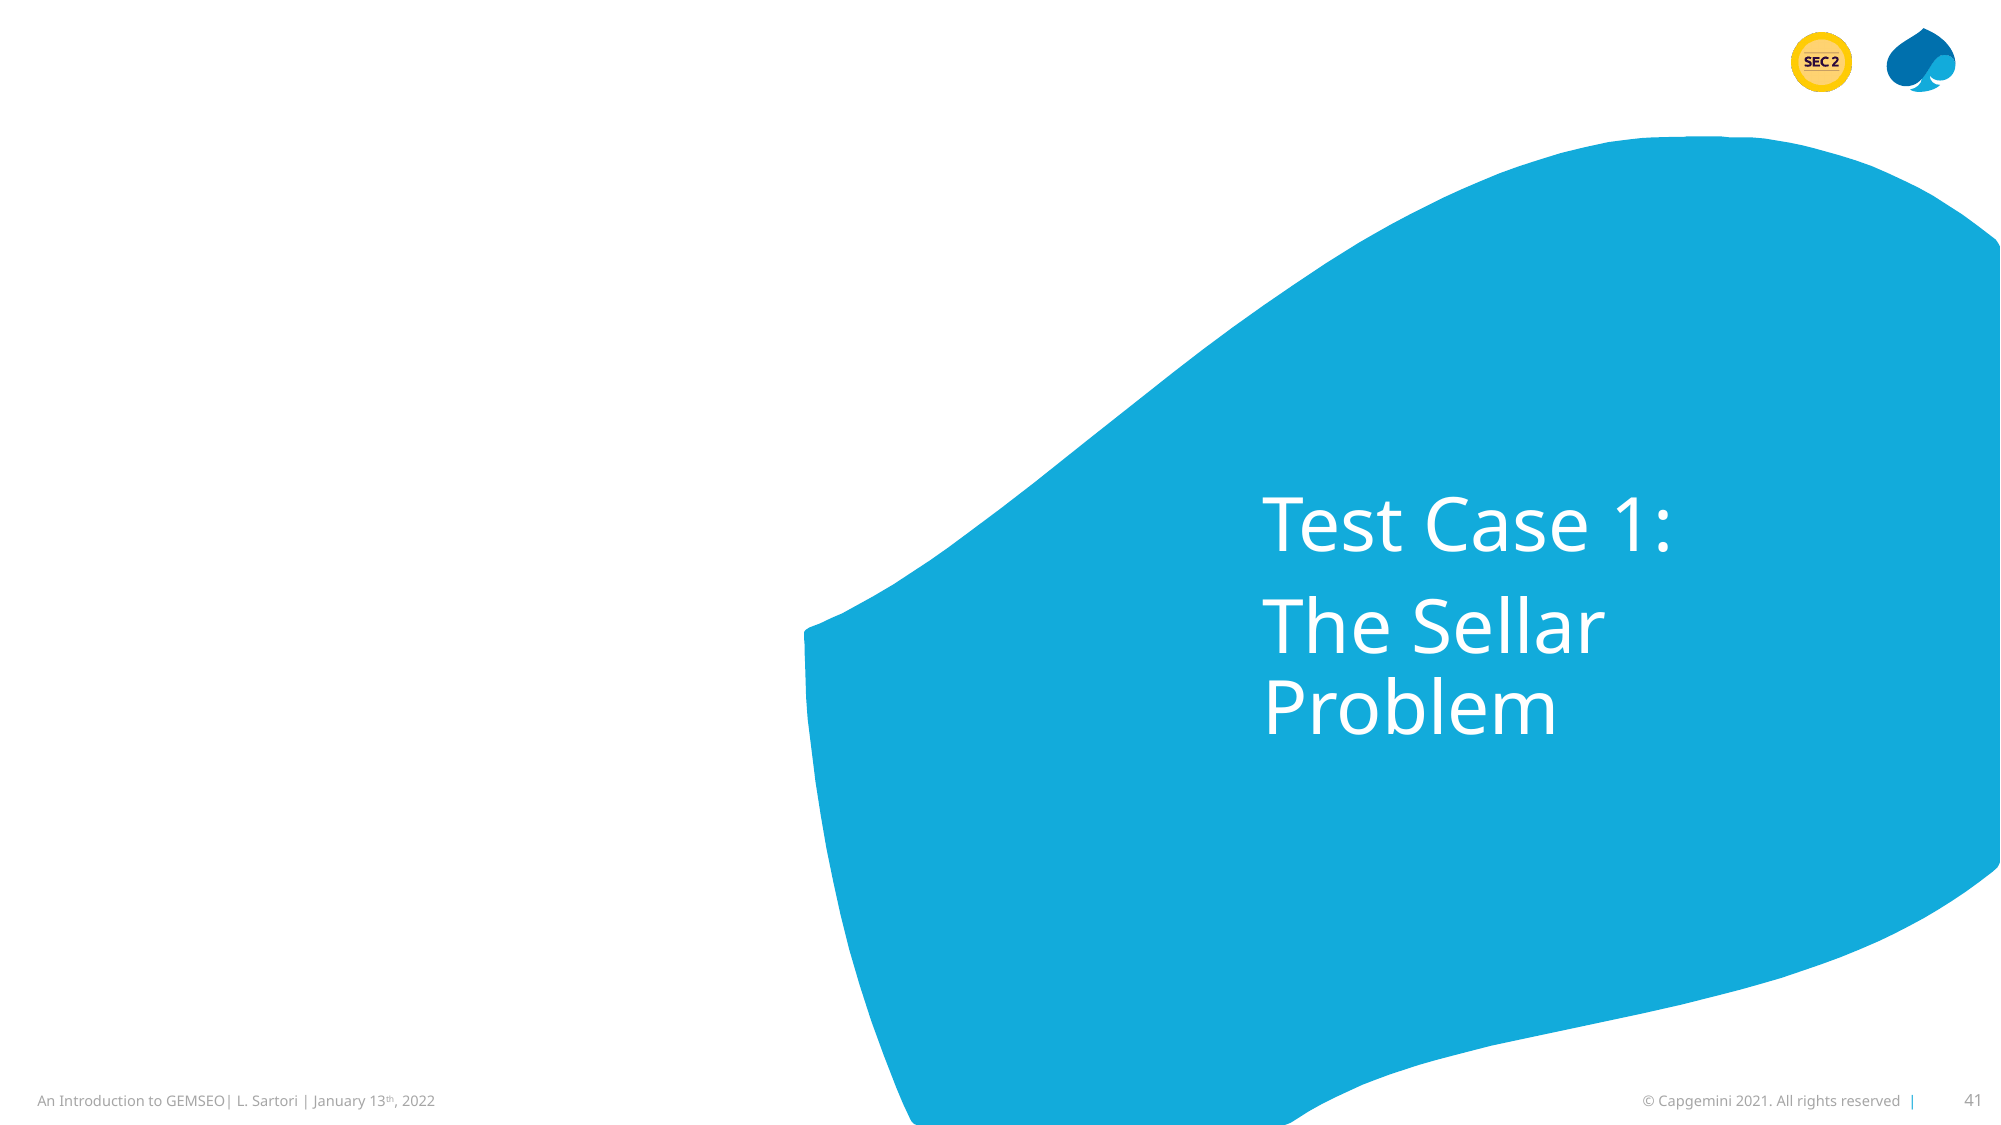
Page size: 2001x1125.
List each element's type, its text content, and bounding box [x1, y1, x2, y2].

picture [1791, 32, 1852, 92]
list Test Case 1: The Sellar Problem [1262, 359, 1922, 878]
